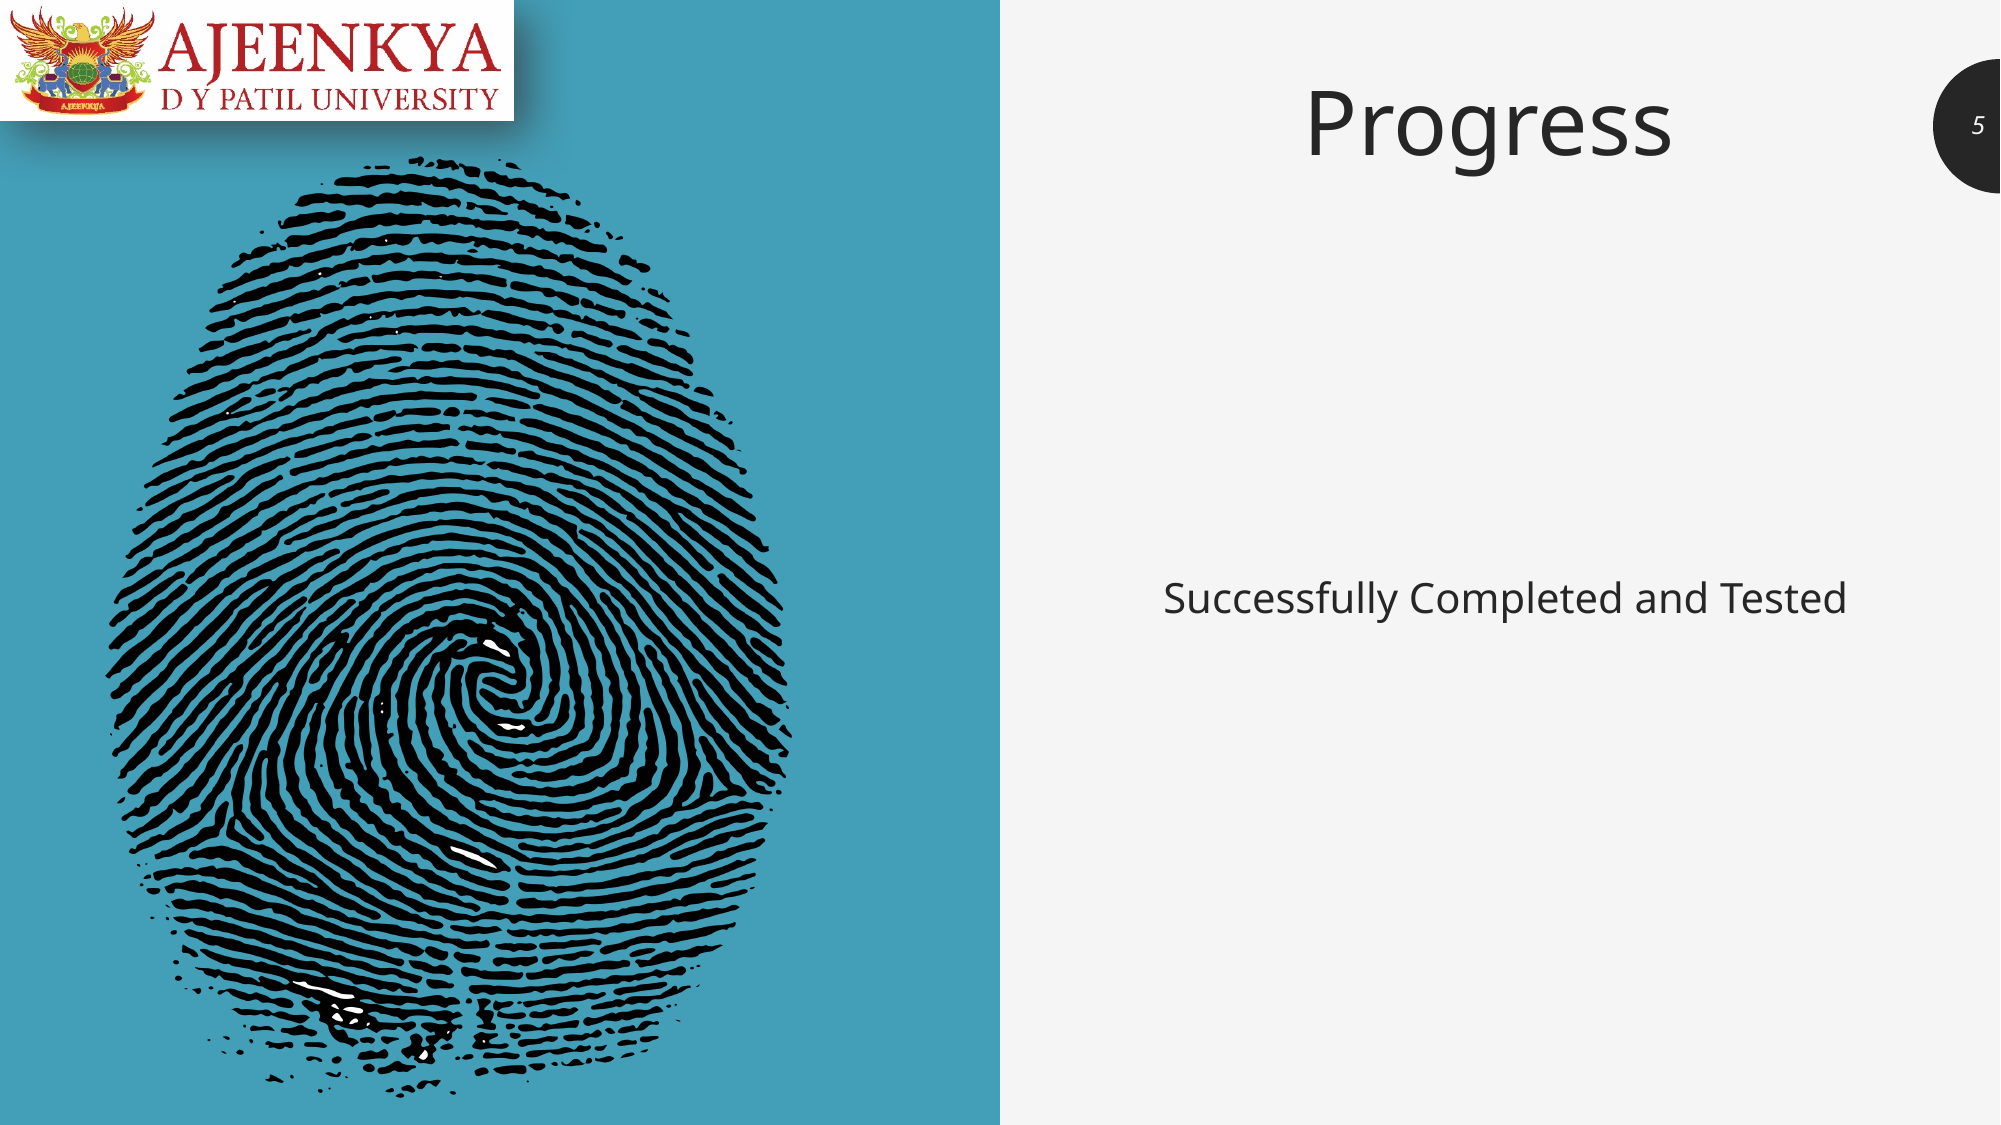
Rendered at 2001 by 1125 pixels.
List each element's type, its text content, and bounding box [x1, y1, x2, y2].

picture [105, 156, 793, 1098]
slide_number 5 [1933, 96, 2000, 157]
list Successfully Completed and Tested [1045, 240, 1956, 1023]
picture [0, 0, 514, 121]
title Progress [1045, 70, 1956, 184]
